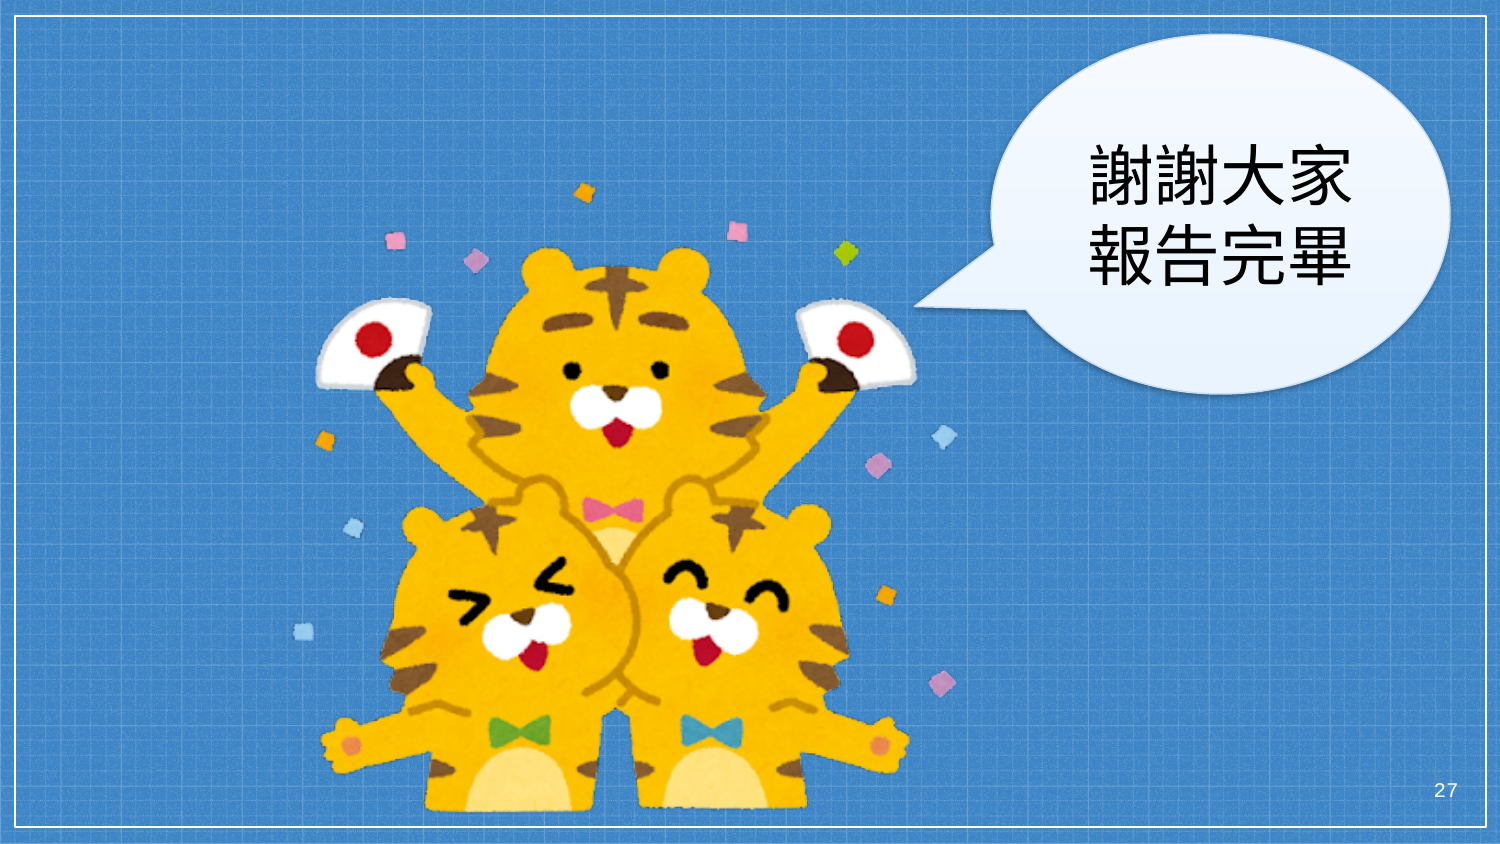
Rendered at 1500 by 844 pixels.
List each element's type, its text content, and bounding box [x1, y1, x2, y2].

slide_number 27 [1398, 761, 1474, 810]
text_box 謝謝大家 報告完畢 [996, 33, 1451, 395]
picture [0, 0, 1500, 844]
